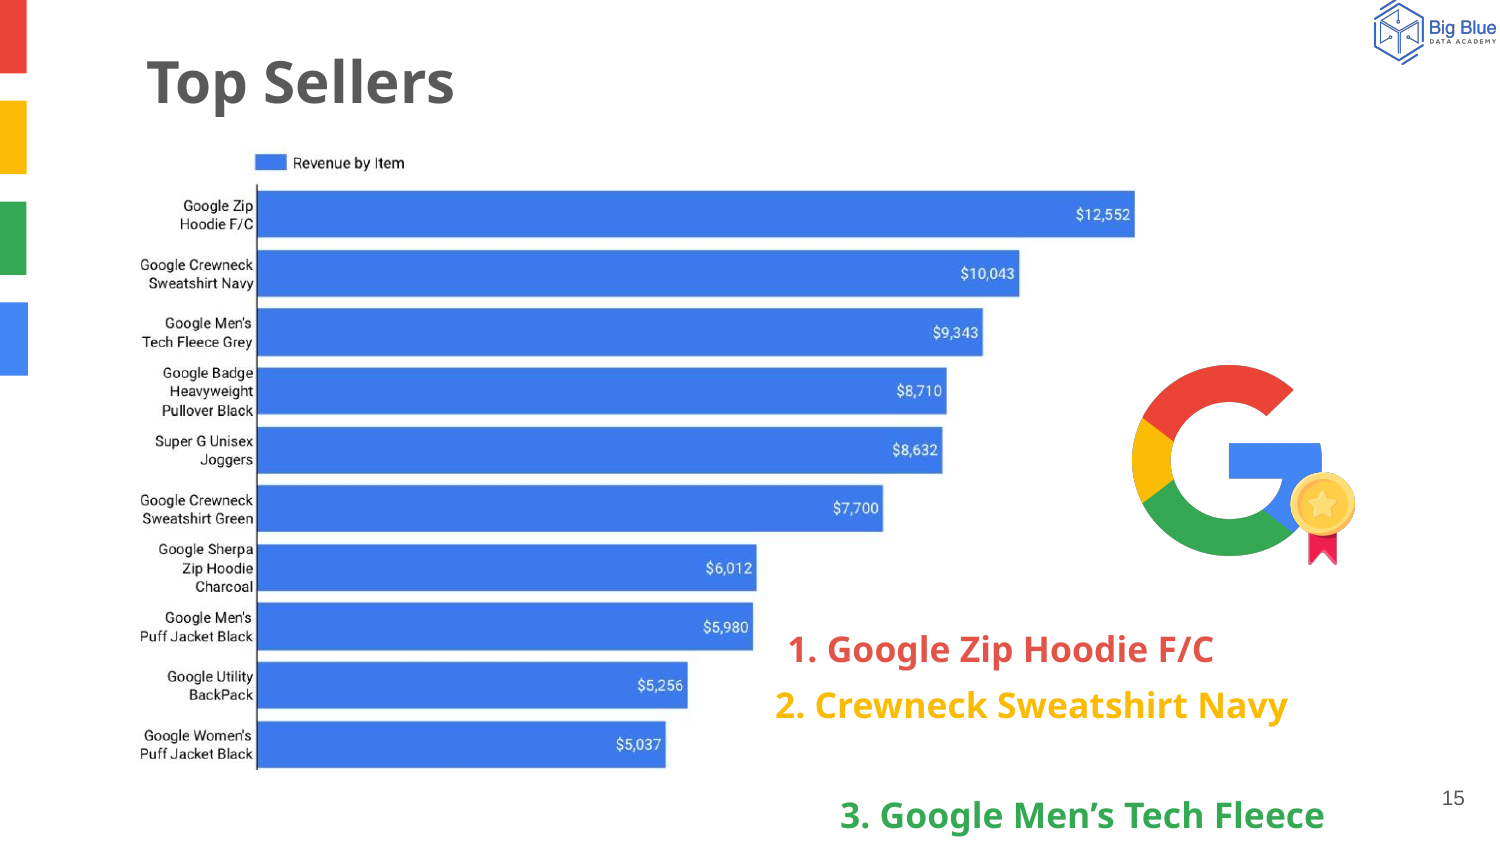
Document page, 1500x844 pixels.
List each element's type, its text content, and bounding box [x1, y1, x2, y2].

picture [1374, 0, 1496, 65]
text_box 1. Google Zip Hoodie F/C 2. Crewneck Sweatshirt Navy 3. Google Men’s Tech Fleece Grey [758, 599, 1341, 844]
title Top Sellers [131, 46, 541, 130]
picture [124, 147, 1370, 771]
slide_number 15 [1389, 764, 1480, 830]
